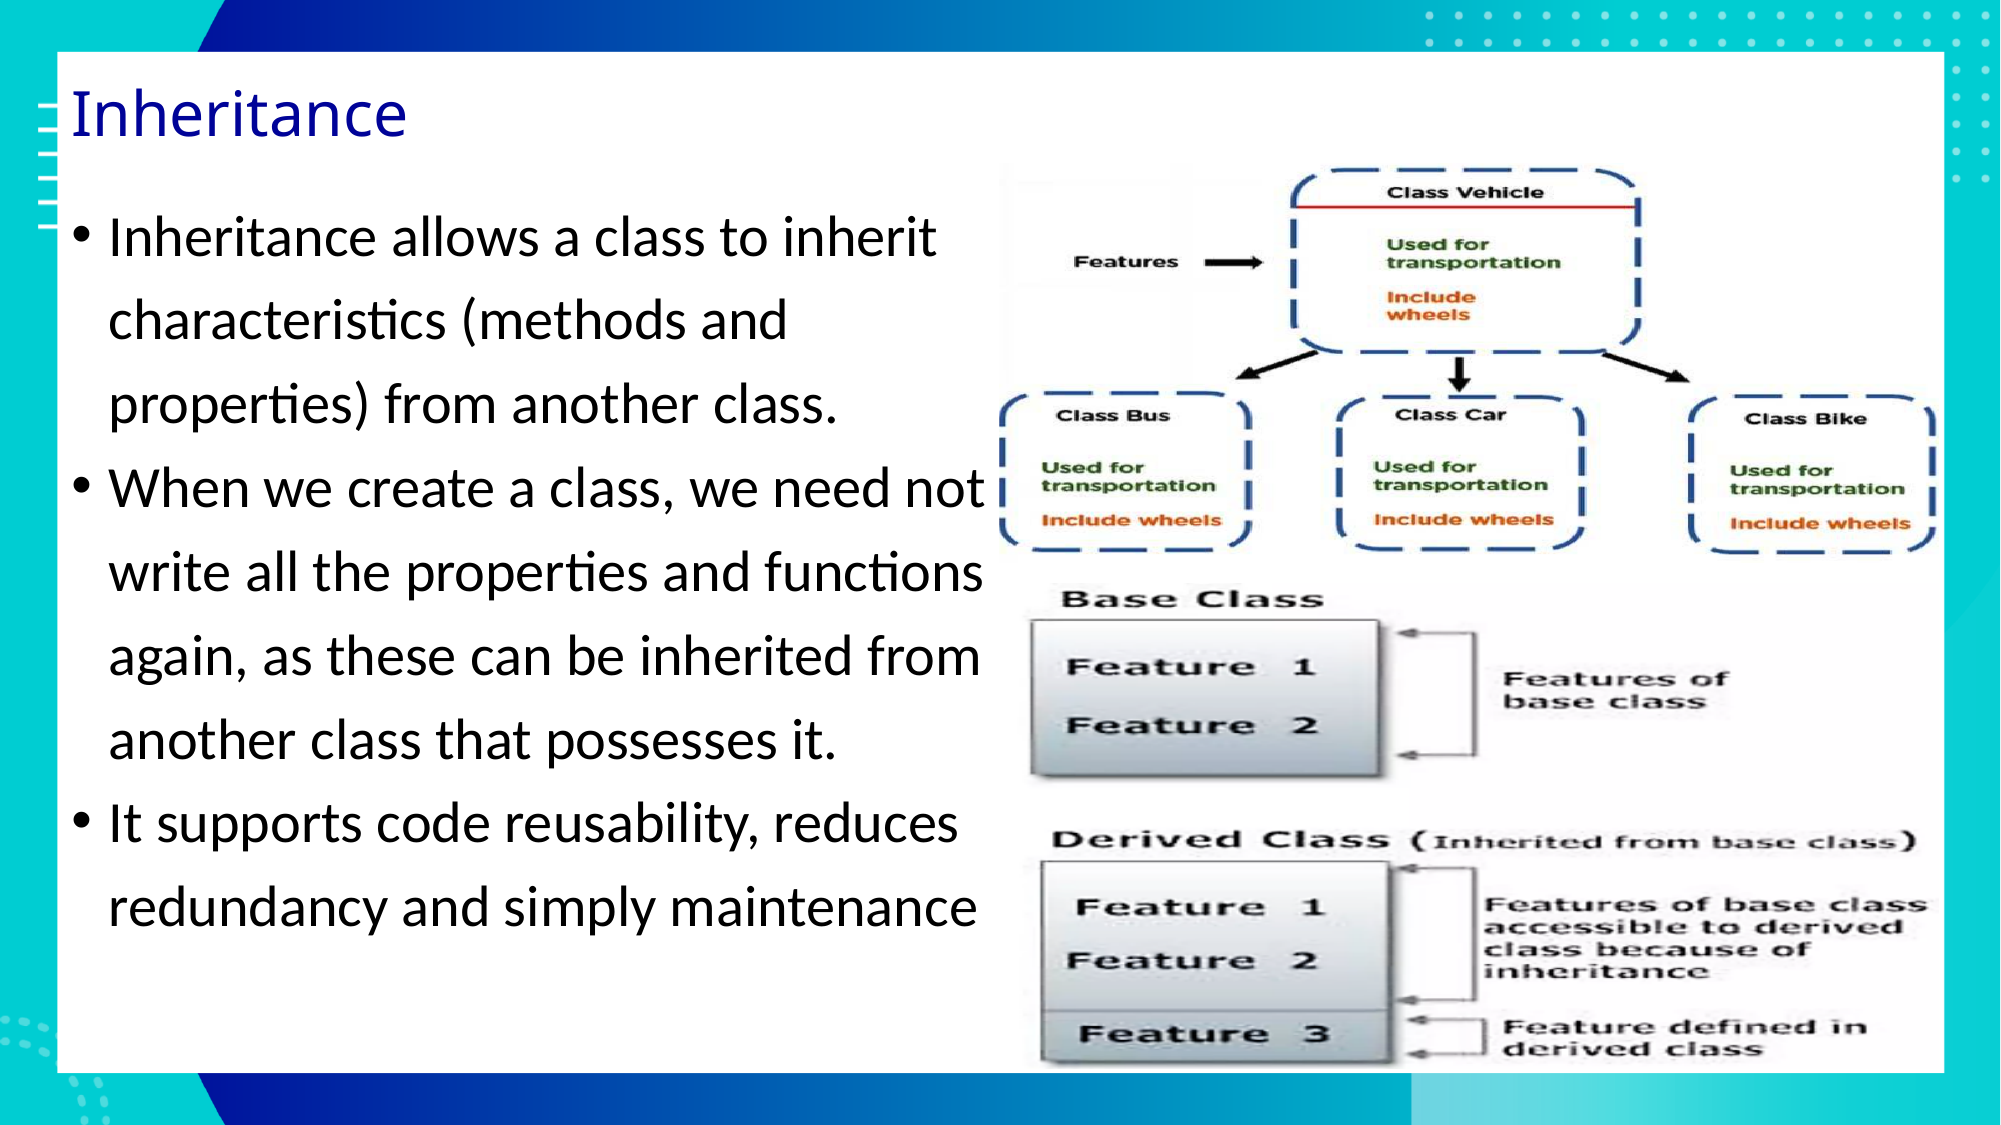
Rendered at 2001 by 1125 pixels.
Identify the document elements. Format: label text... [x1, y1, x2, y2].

list Inheritance allows a class to inherit characteristics (methods and properties) from another class. When we create a class, we need not write all the properties and functions again, as these can be inherited from another class that possesses it. It supports code reusability, reduces redundancy and simply maintenance [56, 176, 1939, 1069]
title Inheritance [56, 56, 1939, 176]
picture [0, 0, 2001, 1125]
